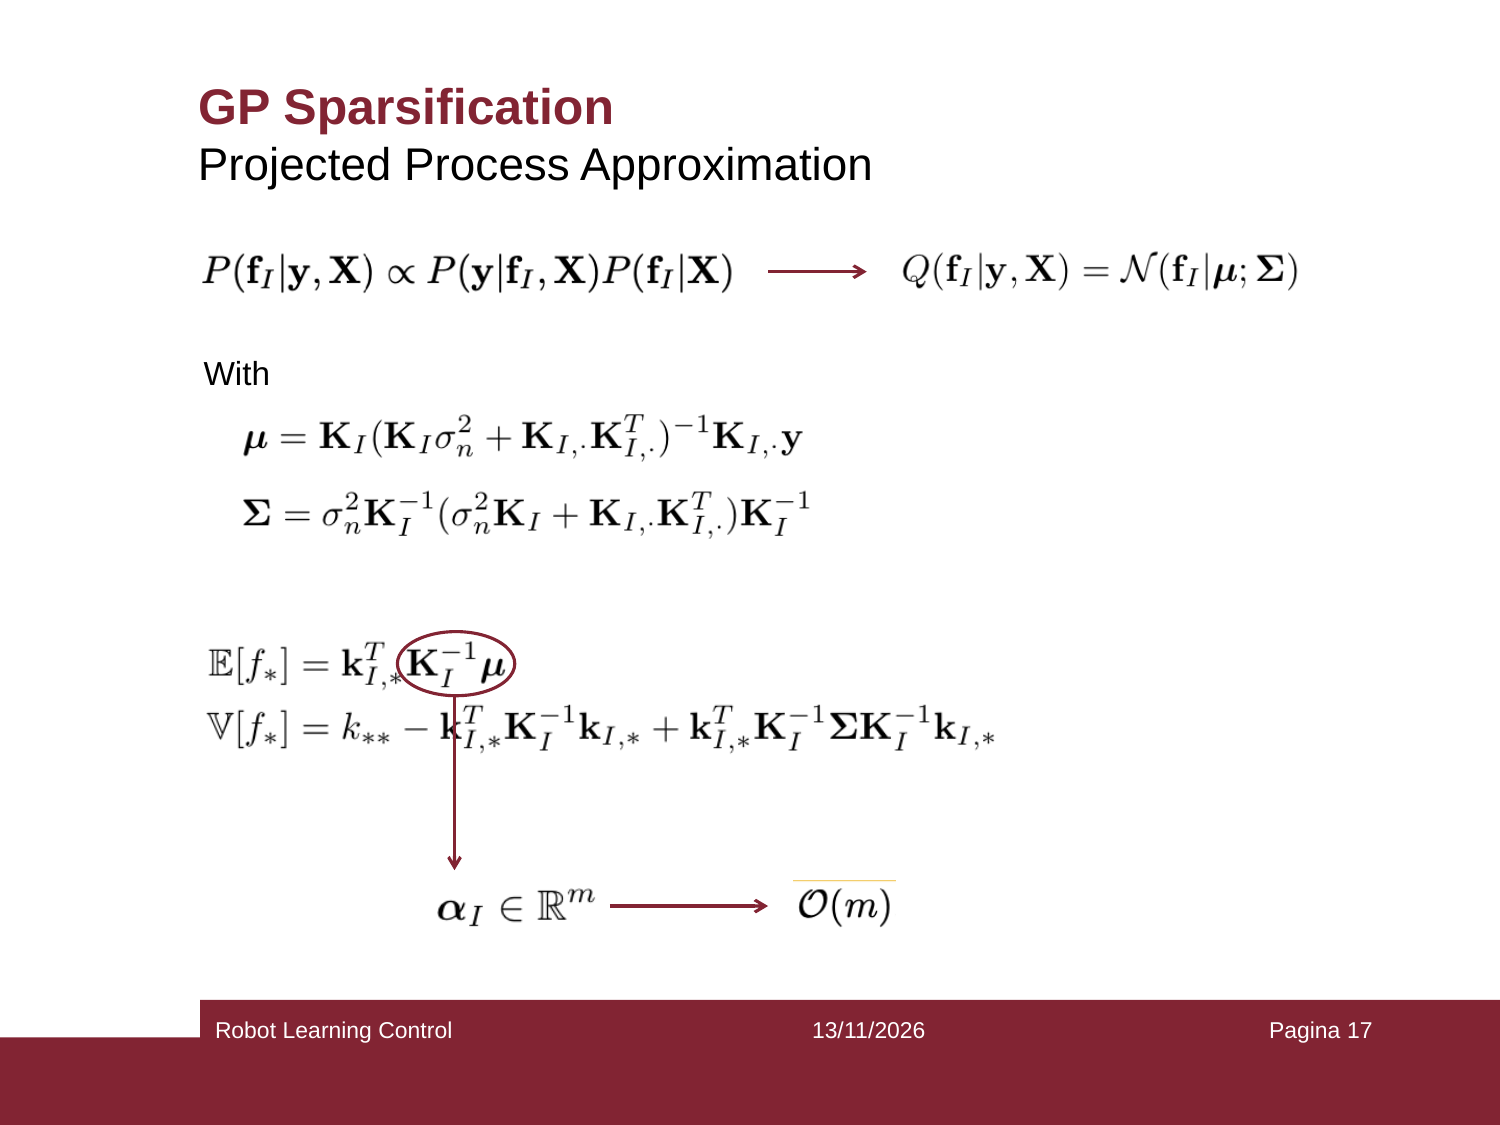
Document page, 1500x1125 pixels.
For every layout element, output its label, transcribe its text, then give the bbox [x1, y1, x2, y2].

picture [236, 480, 816, 539]
picture [890, 242, 1312, 301]
picture [197, 242, 744, 301]
footer Robot Learning Control [200, 1008, 675, 1084]
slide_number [712, 1008, 1025, 1084]
picture [425, 877, 605, 935]
slide_number Pagina 17 [1074, 1008, 1388, 1084]
text_box Projected Process Approximation [183, 127, 1398, 198]
picture [236, 408, 810, 467]
picture [793, 880, 896, 933]
picture [197, 631, 1003, 760]
title GP Sparsification [183, 67, 1424, 163]
text_box With [188, 345, 321, 400]
